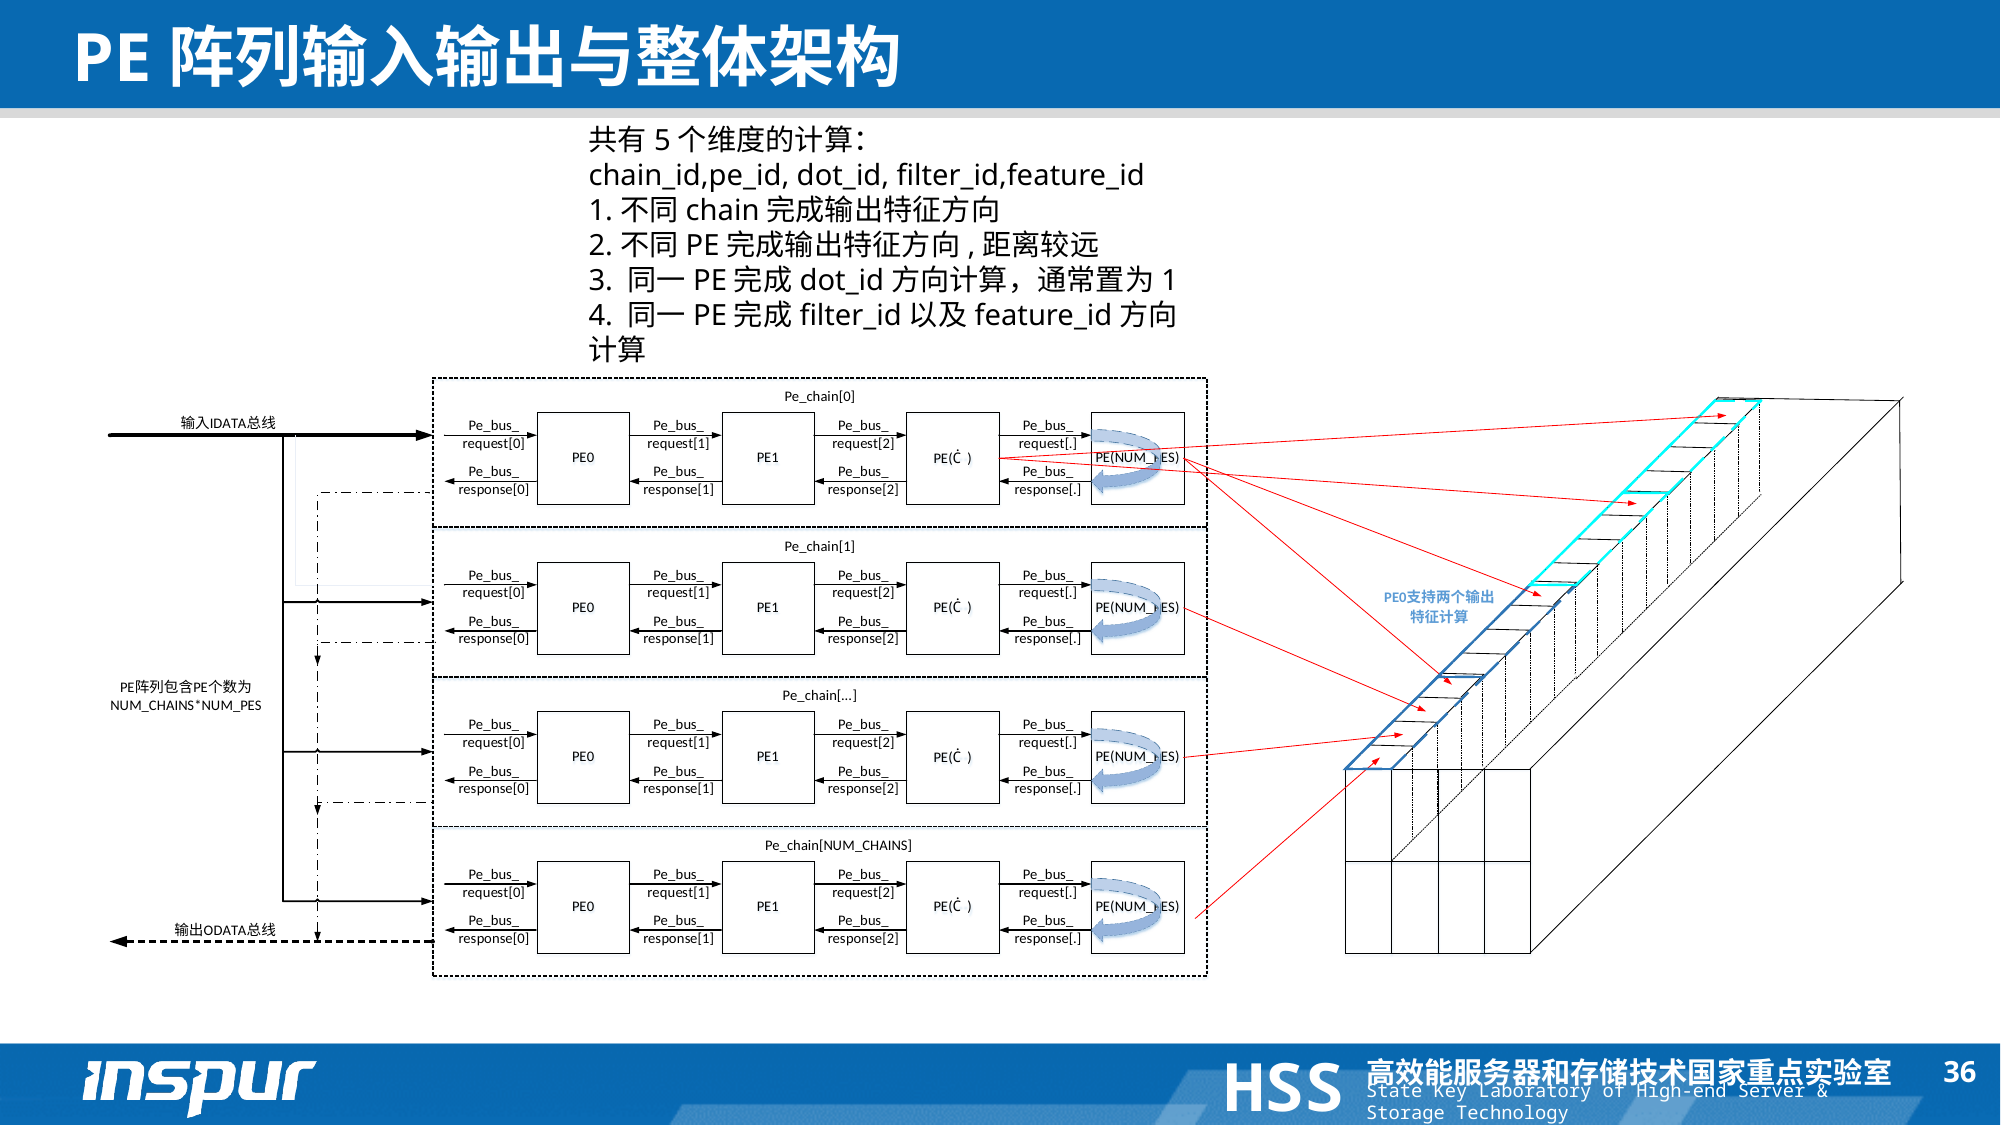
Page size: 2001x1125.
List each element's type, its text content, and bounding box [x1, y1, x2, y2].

text_box 共有5个维度的计算： chain_id,pe_id, dot_id, filter_id,feature_id 1.不同chain完成输出特征方向 2.不同PE完成输出特征方向,距离较远 3. 同一PE完成dot_id方向计算，通常置为1 4. 同一PE完成filter_id以及feature_id方向计算 [573, 35, 1209, 374]
picture [0, 1042, 2001, 1125]
picture [101, 374, 1904, 982]
title PE阵列输入输出与整体架构 [57, 0, 1948, 109]
